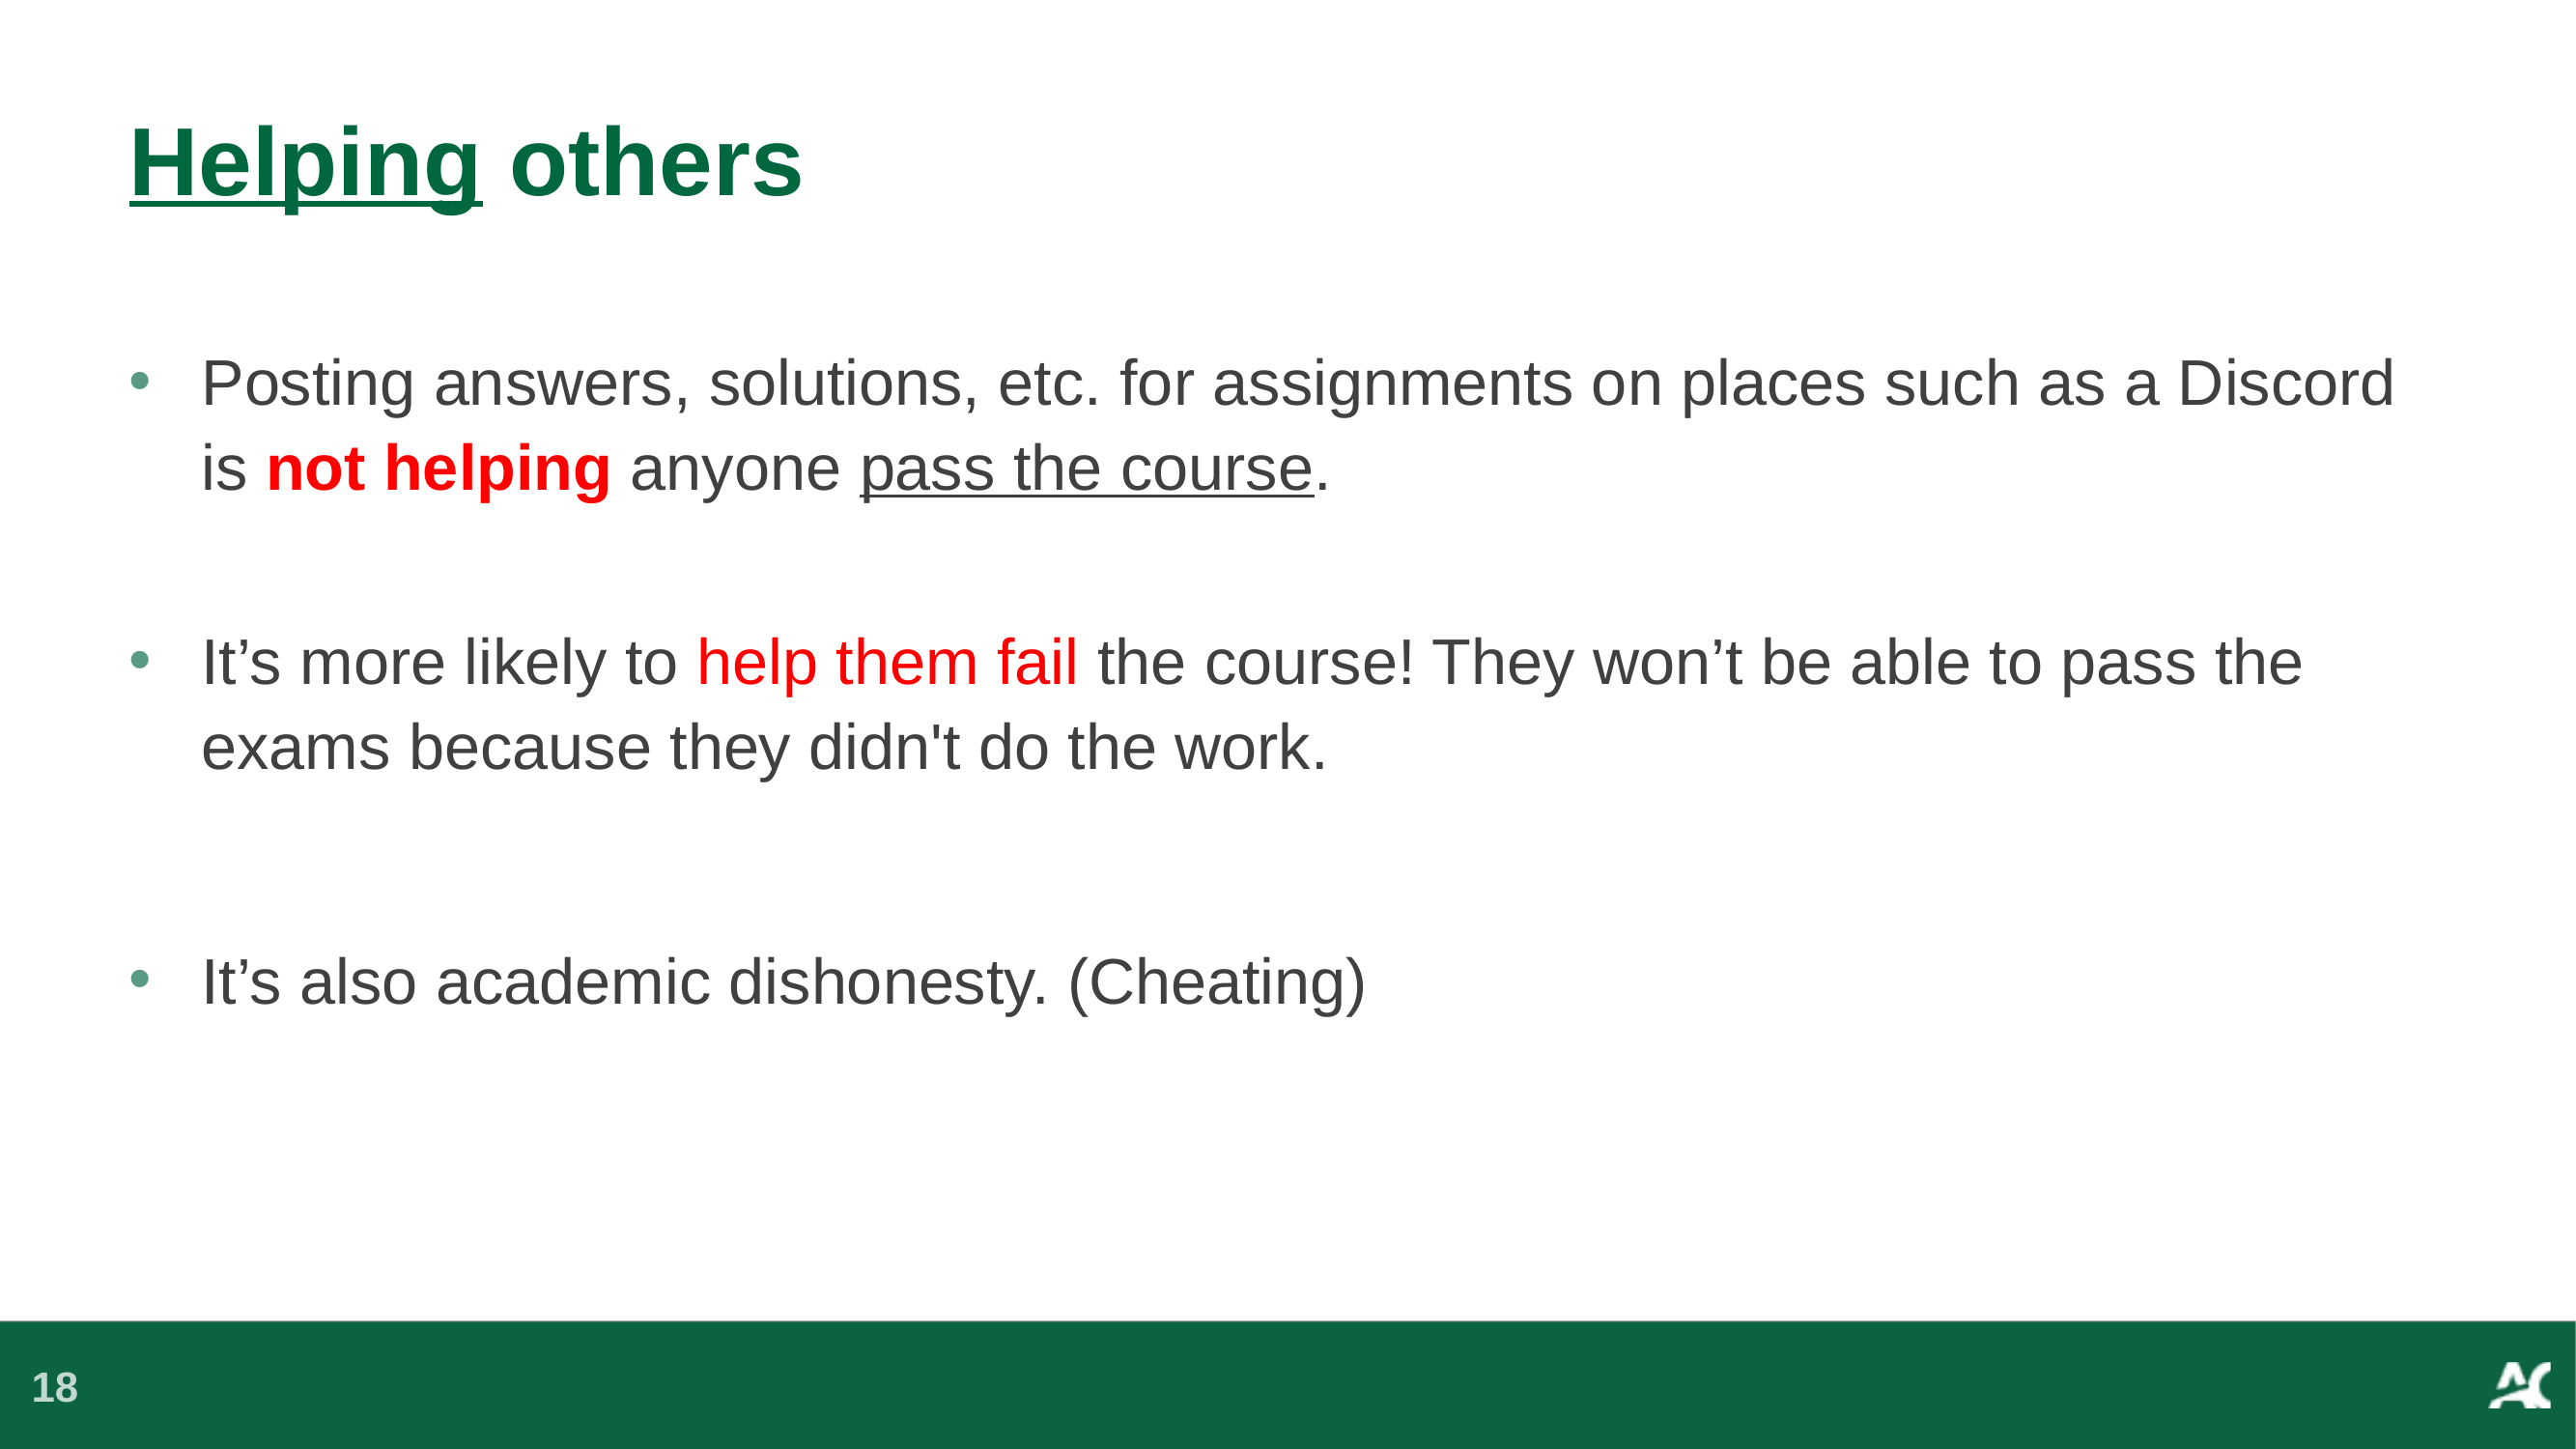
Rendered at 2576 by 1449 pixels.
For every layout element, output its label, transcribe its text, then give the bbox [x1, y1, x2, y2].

title Helping others [128, 122, 2448, 334]
list Posting answers, solutions, etc. for assignments on places such as a Discord is not helping anyone pass the course. It’s more likely to help them fail the course! They won’t be able to pass the exams because they didn't do the work. It’s also academic dishonesty. (Cheating) [128, 333, 2426, 1269]
slide_number 18 [31, 1346, 116, 1424]
